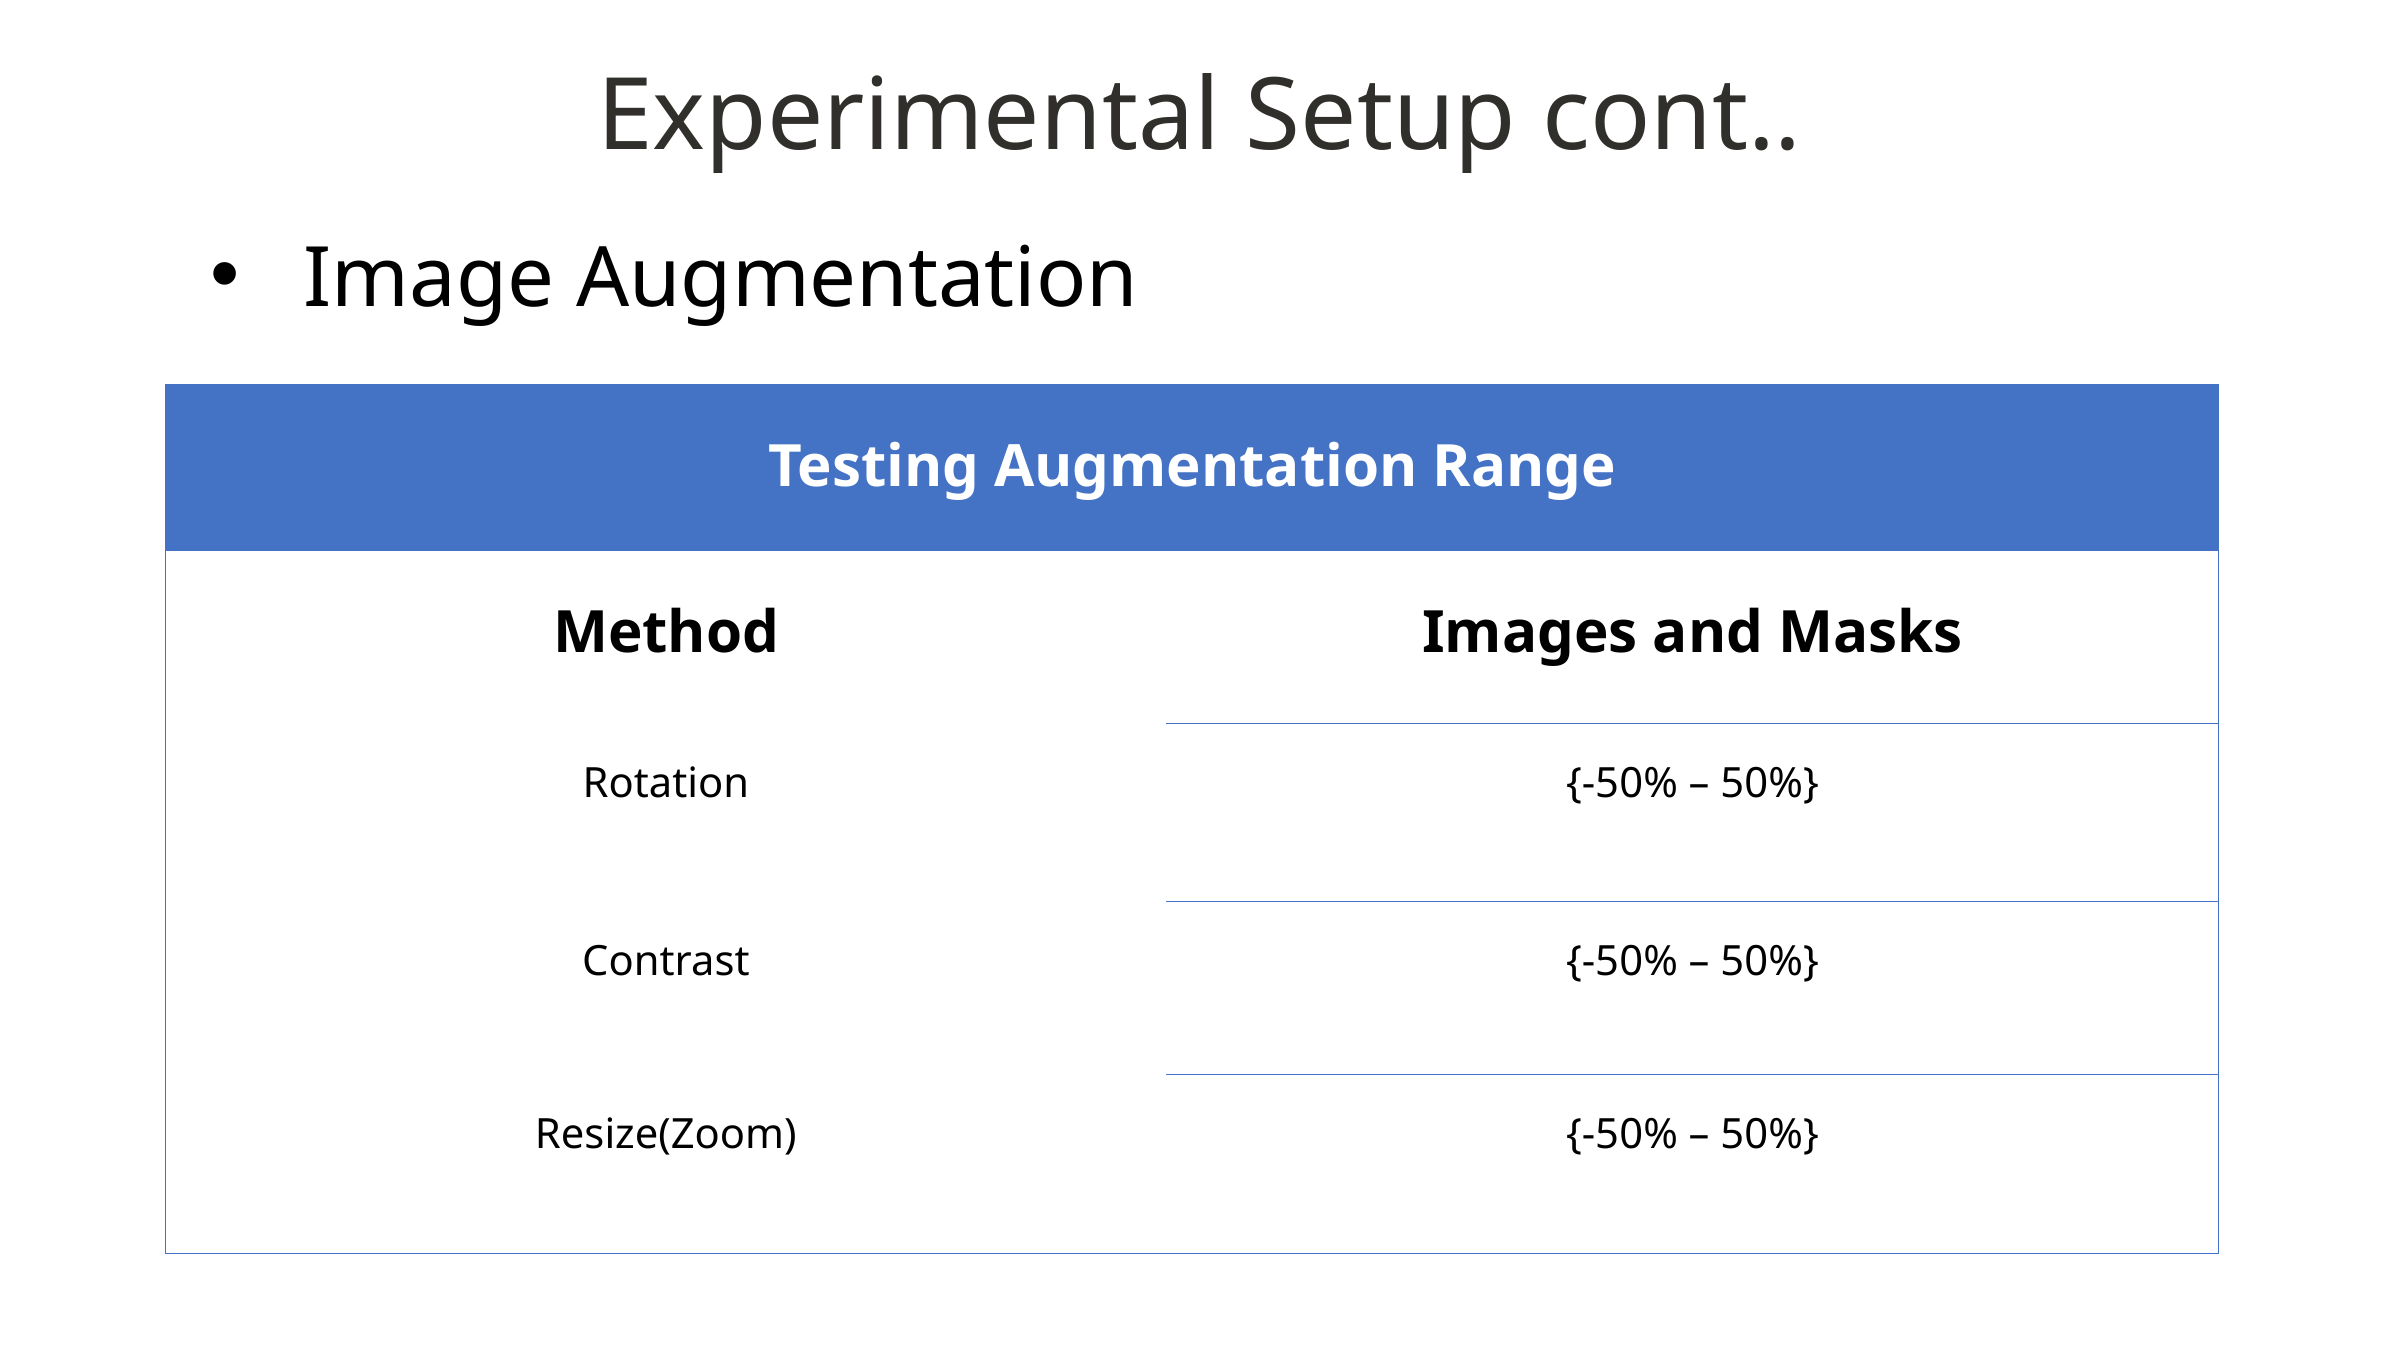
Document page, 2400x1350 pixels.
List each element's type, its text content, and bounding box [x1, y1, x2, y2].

table_cell {-50% – 50%} [1166, 1075, 2218, 1253]
table_cell Method [166, 551, 1166, 724]
text_box Image Augmentation [195, 215, 1154, 330]
table_header Testing Augmentation Range [166, 385, 2218, 551]
table_cell Rotation [166, 724, 1166, 902]
text_box Experimental Setup cont.. [0, 0, 2400, 163]
table_cell Images and Masks [1166, 551, 2218, 723]
table_cell Resize(Zoom) [166, 1075, 1166, 1253]
table_cell Contrast [166, 902, 1166, 1075]
table_cell {-50% – 50%} [1166, 902, 2218, 1074]
table_cell {-50% – 50%} [1166, 724, 2218, 901]
